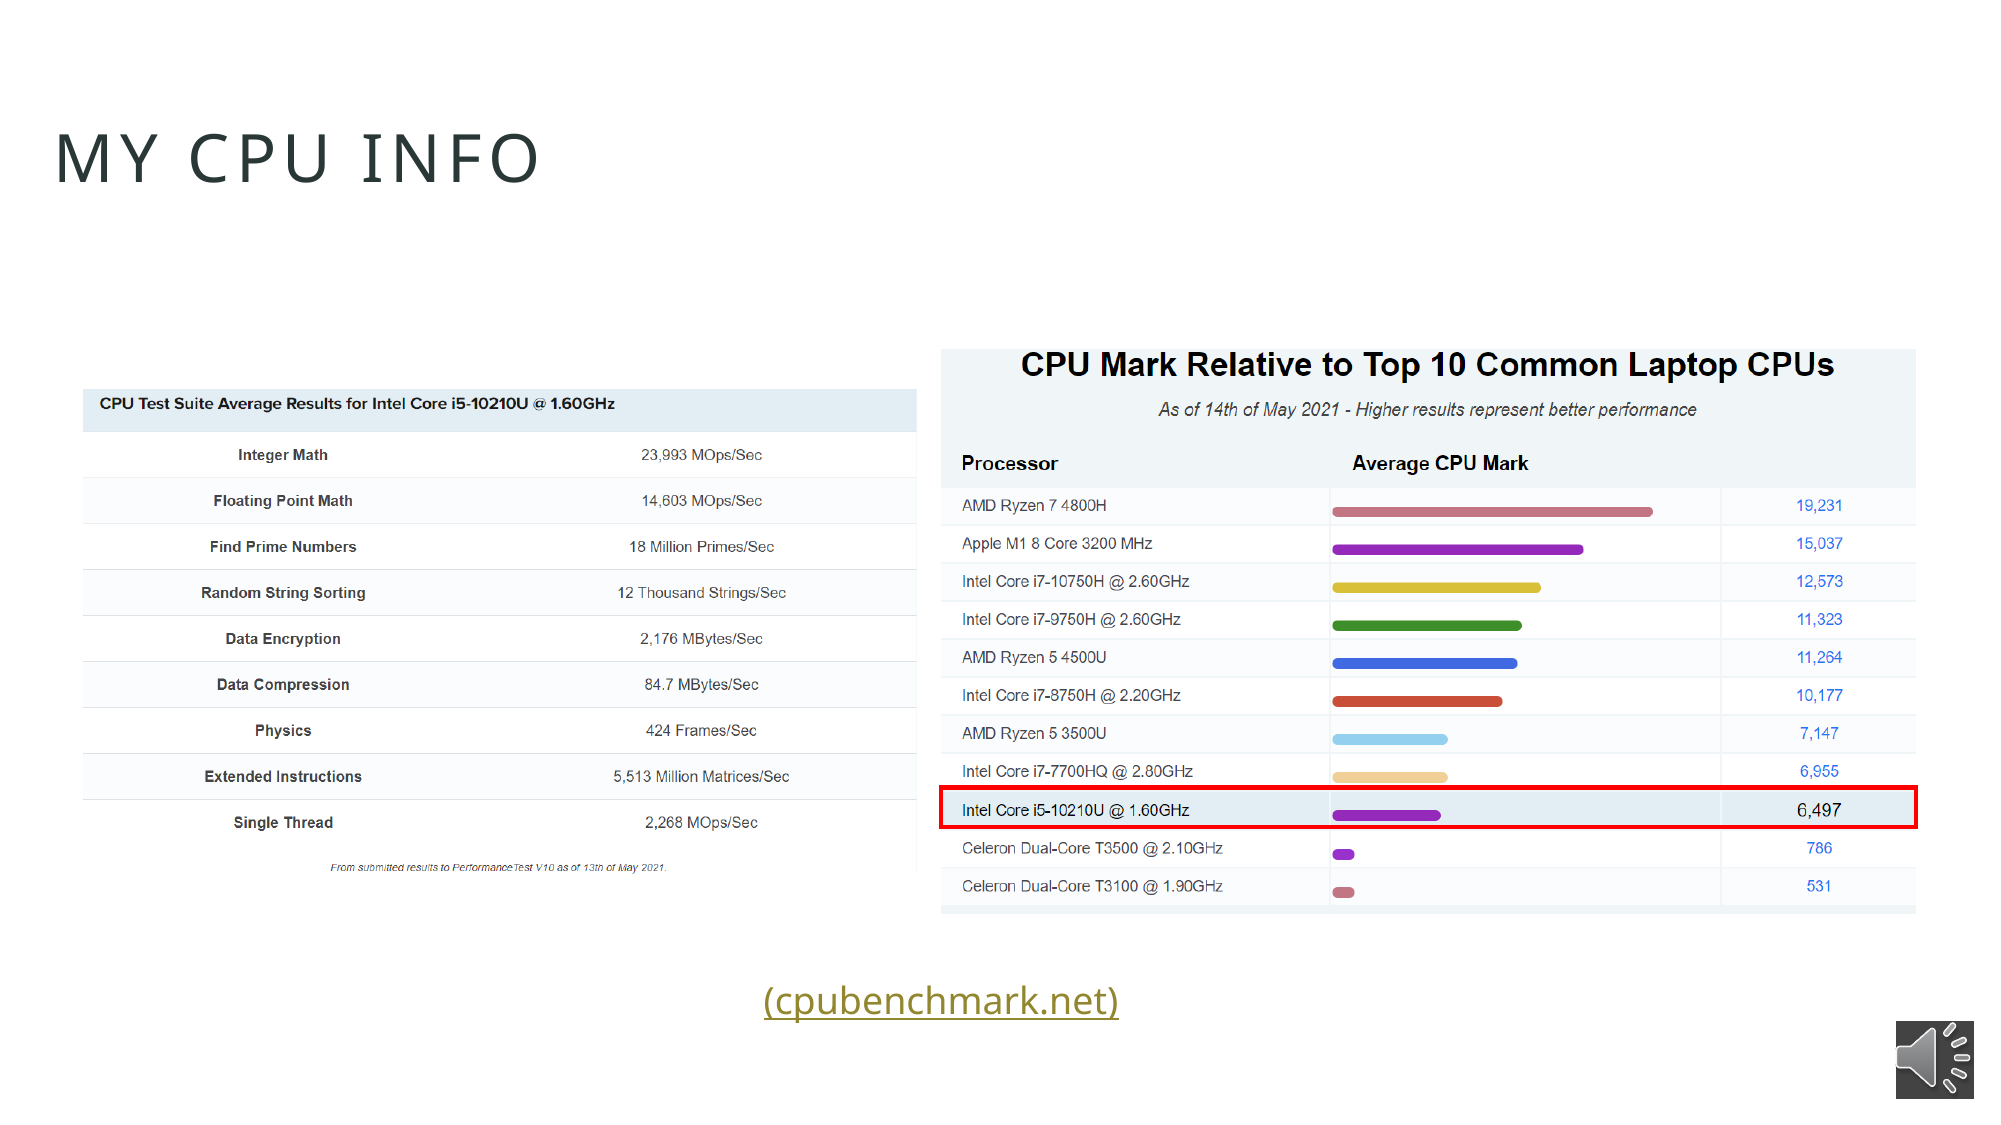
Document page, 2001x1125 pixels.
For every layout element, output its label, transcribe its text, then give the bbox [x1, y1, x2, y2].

picture [1894, 1019, 1975, 1100]
text_box (cpubenchmark.net) [93, 969, 1789, 1036]
title My CPU Info [39, 112, 1950, 205]
picture [83, 389, 917, 874]
picture [940, 349, 1916, 914]
